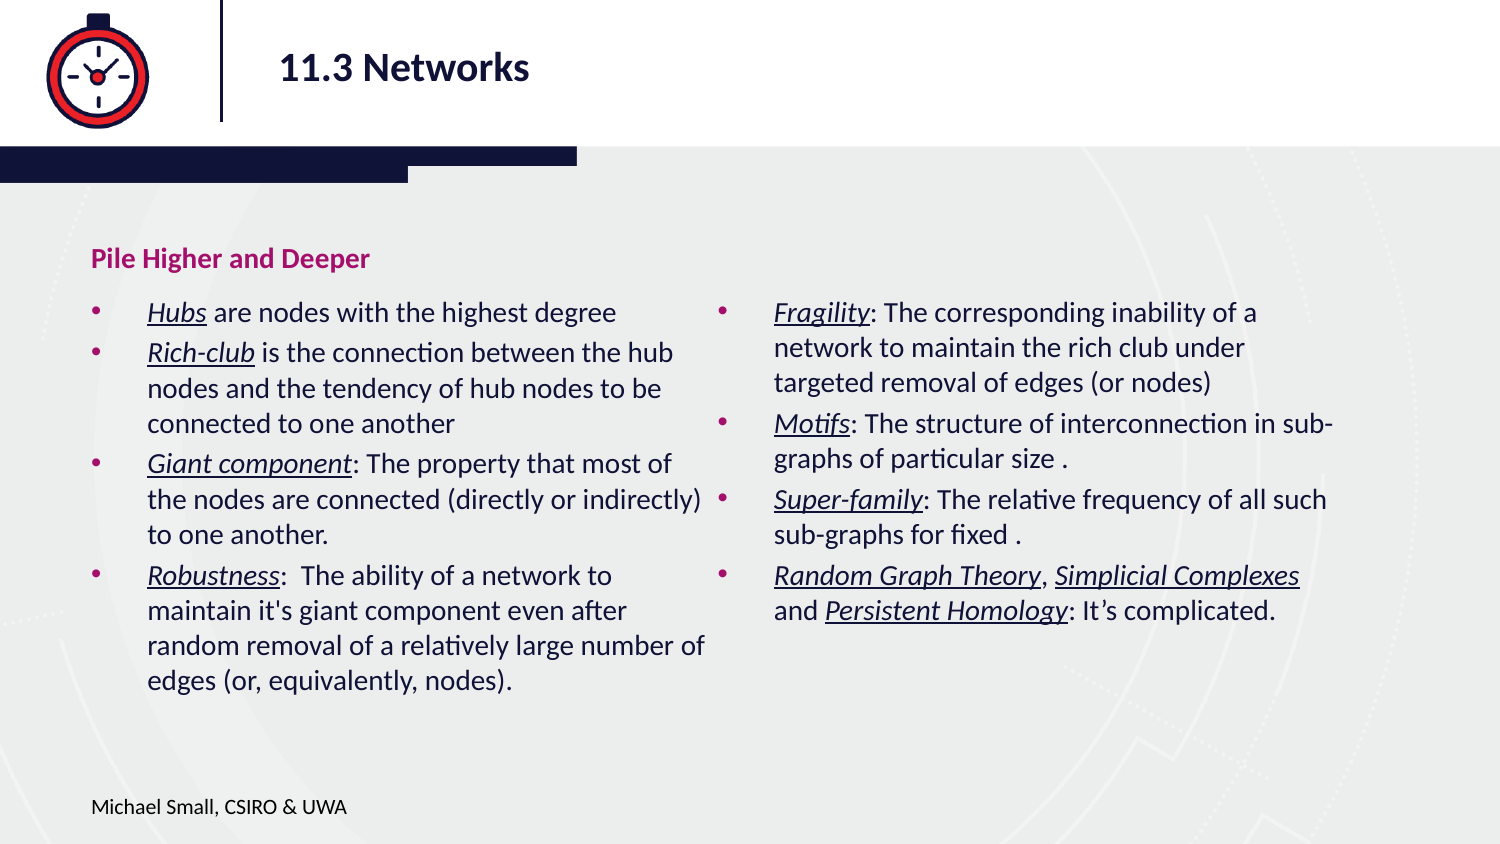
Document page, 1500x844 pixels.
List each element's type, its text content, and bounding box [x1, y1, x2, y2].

list Pile Higher and Deeper [76, 231, 1217, 268]
picture [0, 0, 1500, 844]
list 11.3 Networks [263, 32, 1404, 106]
list Michael Small, CSIRO & UWA [76, 784, 1217, 821]
